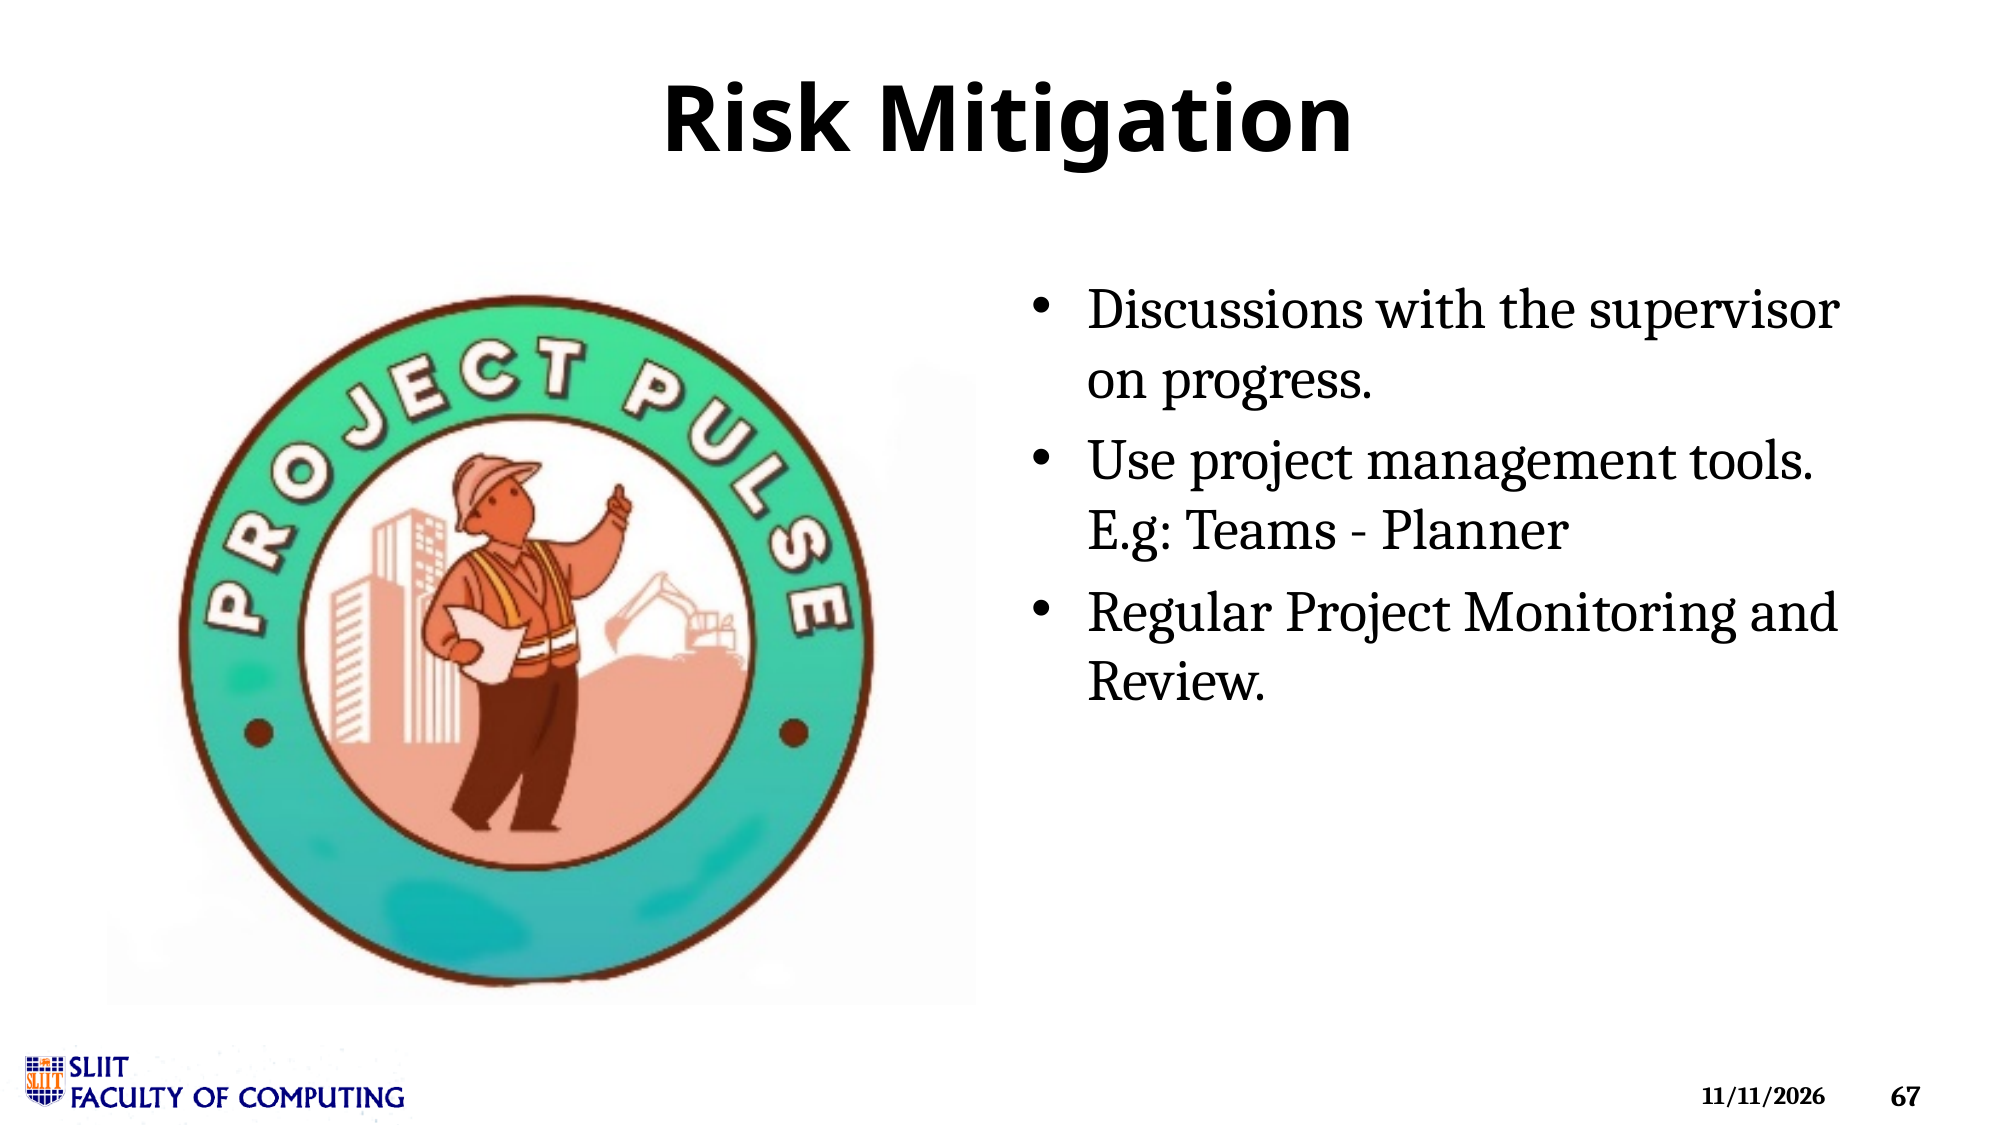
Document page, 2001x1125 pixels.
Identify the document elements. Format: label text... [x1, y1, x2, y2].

text_box Discussions with the supervisor on progress. Use project management tools. E.g: Teams - Planner Regular Project Monitoring and Review. [1016, 262, 1900, 1005]
picture [107, 262, 976, 1006]
title Risk Mitigation [50, 50, 1967, 180]
picture [0, 1045, 413, 1125]
